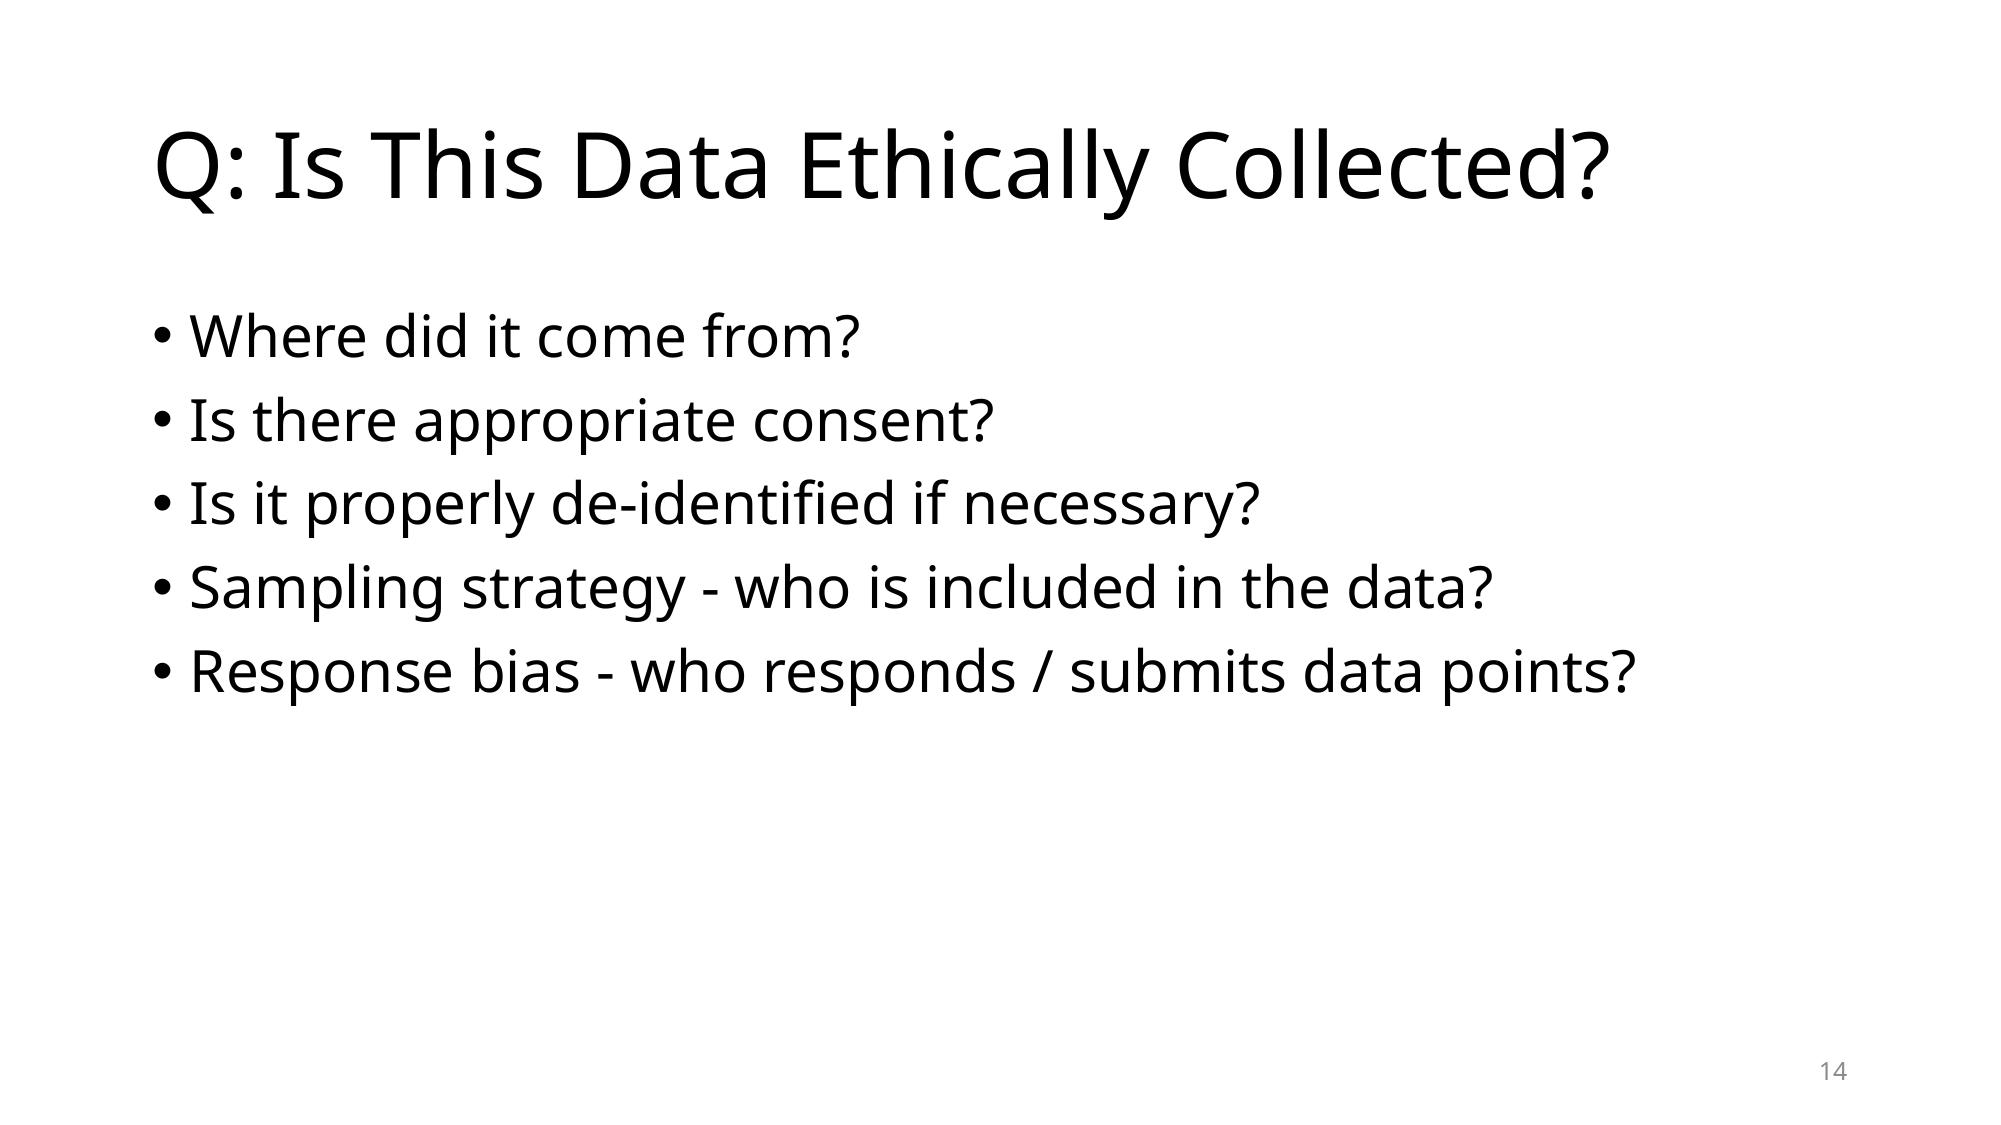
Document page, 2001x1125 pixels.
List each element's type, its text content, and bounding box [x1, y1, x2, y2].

list Where did it come from? Is there appropriate consent? Is it properly de-identified if necessary? Sampling strategy - who is included in the data? Response bias - who responds / submits data points? [137, 299, 1863, 1014]
slide_number 14 [1412, 1042, 1863, 1103]
title Q: Is This Data Ethically Collected? [137, 59, 1863, 278]
